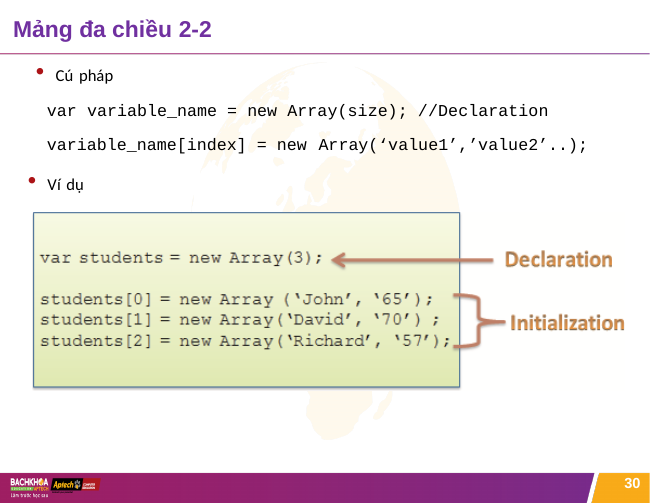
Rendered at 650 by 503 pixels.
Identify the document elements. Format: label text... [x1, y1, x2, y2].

slide_number 30 [617, 340, 646, 503]
picture [0, 0, 650, 503]
text_box [32, 212, 625, 391]
title Mảng đa chiều 2-2 [12, 0, 573, 71]
text_box Cú pháp var variable_name = new Array(size); //Declaration variable_name[index] = new Array(‘value1’,’value2’..); Ví dụ [26, 63, 596, 194]
